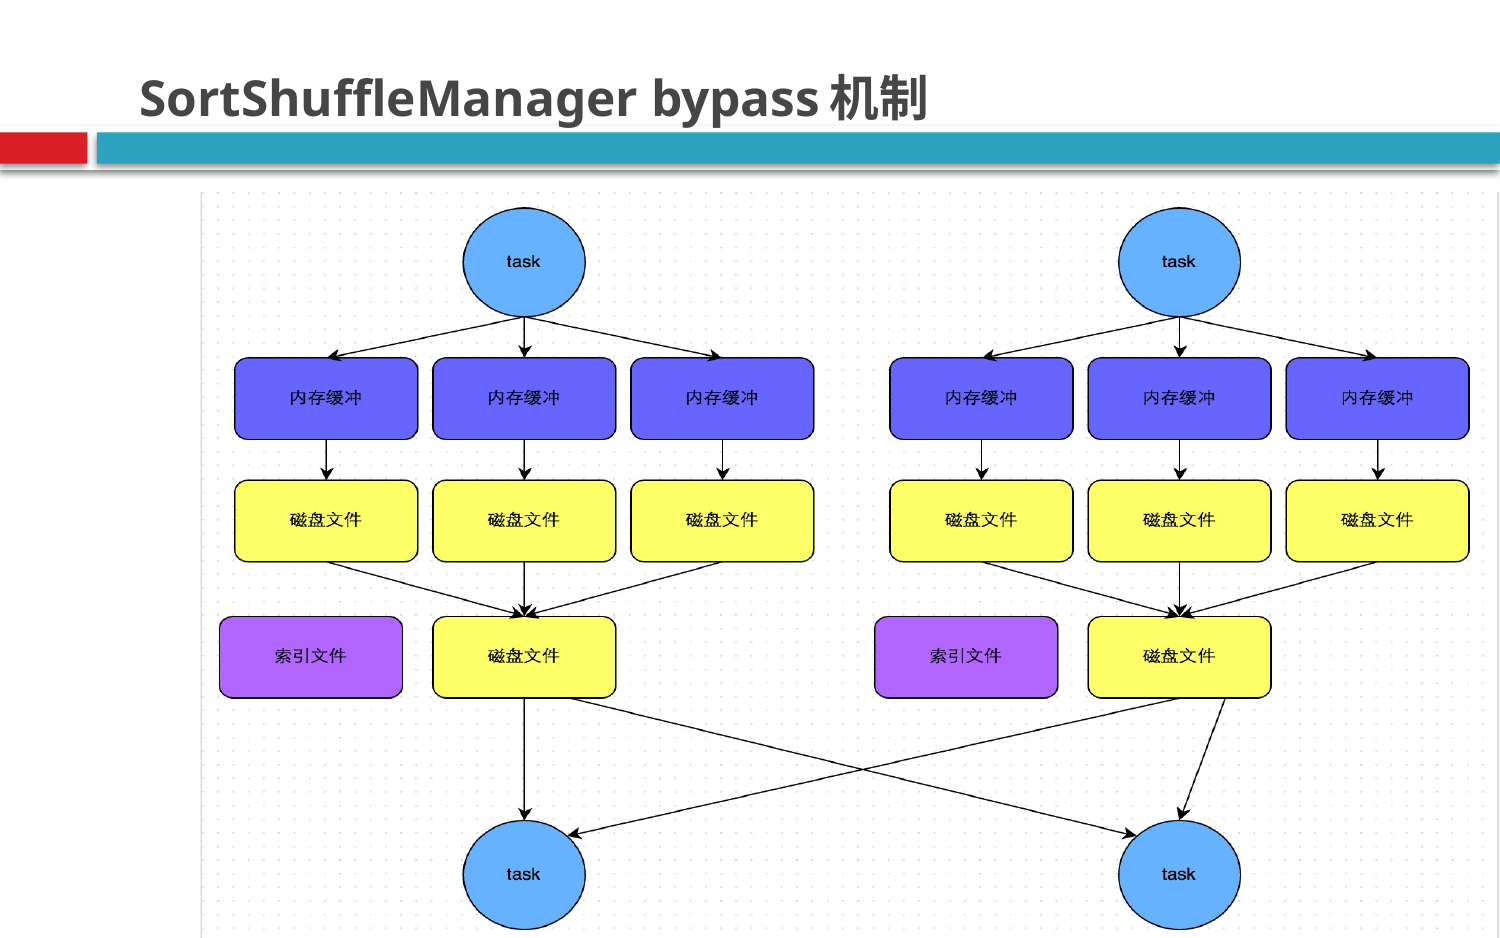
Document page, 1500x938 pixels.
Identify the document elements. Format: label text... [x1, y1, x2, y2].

picture [194, 192, 1500, 938]
title SortShuffleManager bypass机制 [123, 59, 1500, 134]
